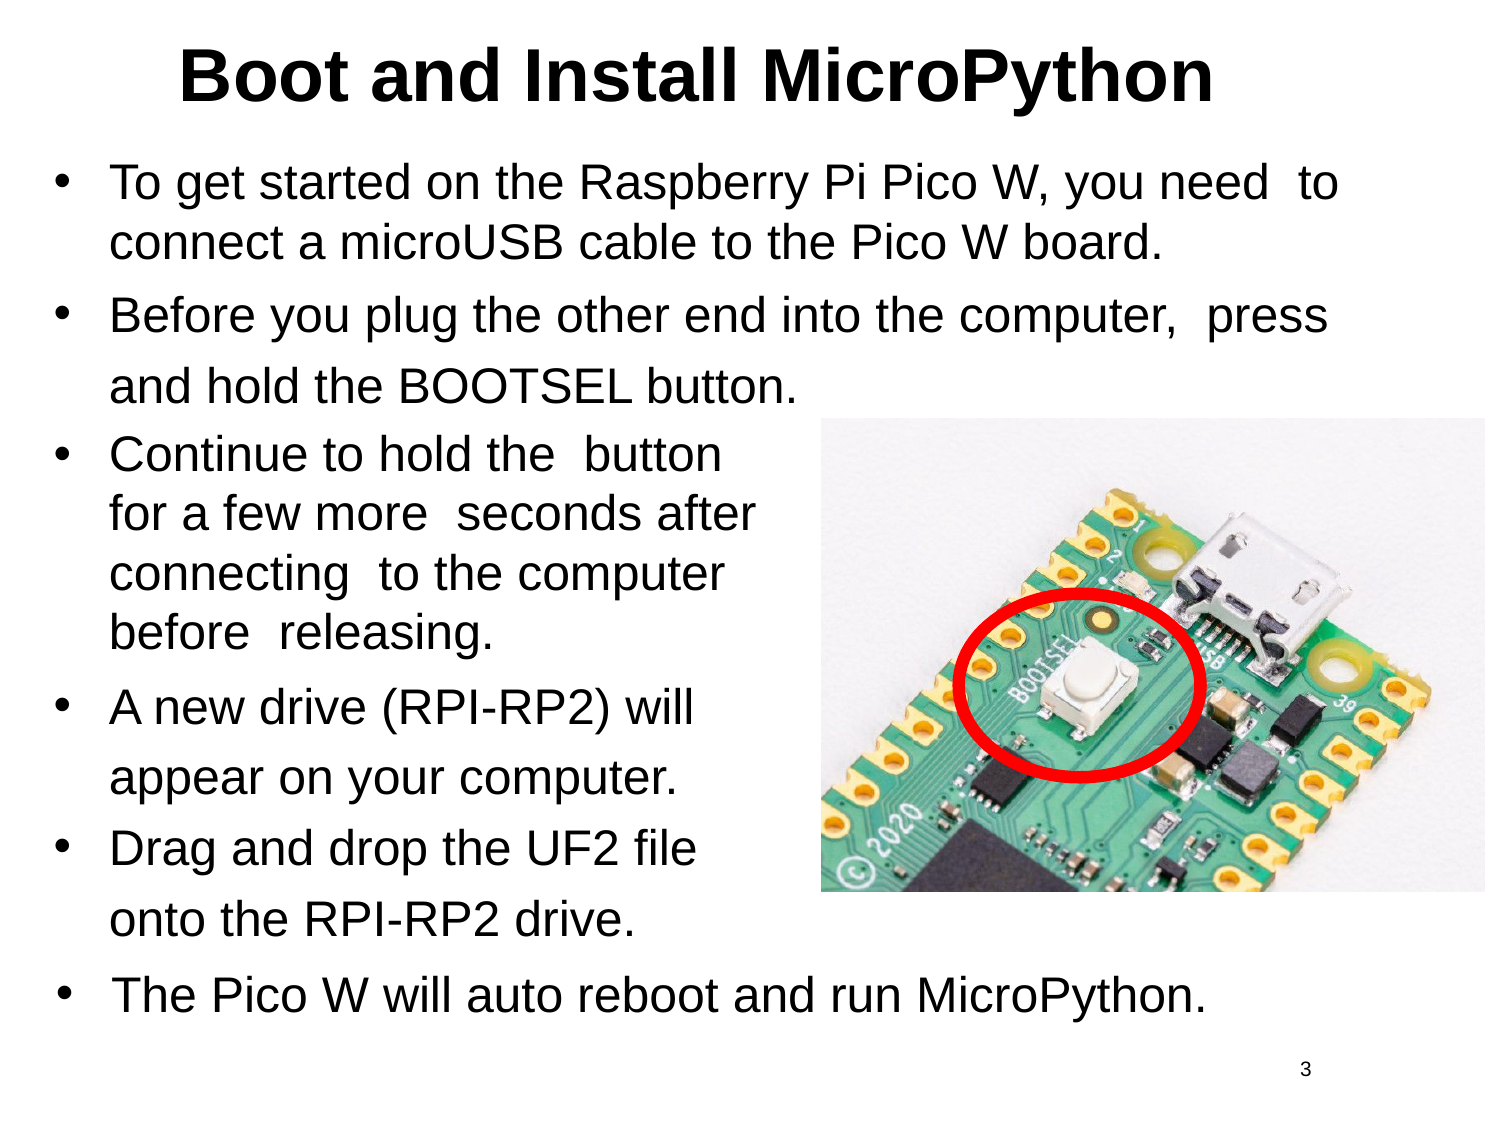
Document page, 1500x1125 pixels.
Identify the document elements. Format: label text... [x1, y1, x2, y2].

text_box To get started on the Raspberry Pi Pico W, you need to connect a microUSB cable to the Pico W board. Before you plug the other end into the computer, press and hold the BOOTSEL button. Continue to hold the button for a few more seconds after connecting to the computer before releasing. A new drive (RPI-RP2) will appear on your computer. Drag and drop the UF2 ﬁle onto the RPI-RP2 drive. The Pico W will auto reboot and run MicroPython. [51, 147, 1436, 1023]
picture [821, 418, 1485, 893]
title Boot and Install MicroPython [176, 24, 1324, 147]
slide_number ‹#› [1294, 1055, 1332, 1125]
